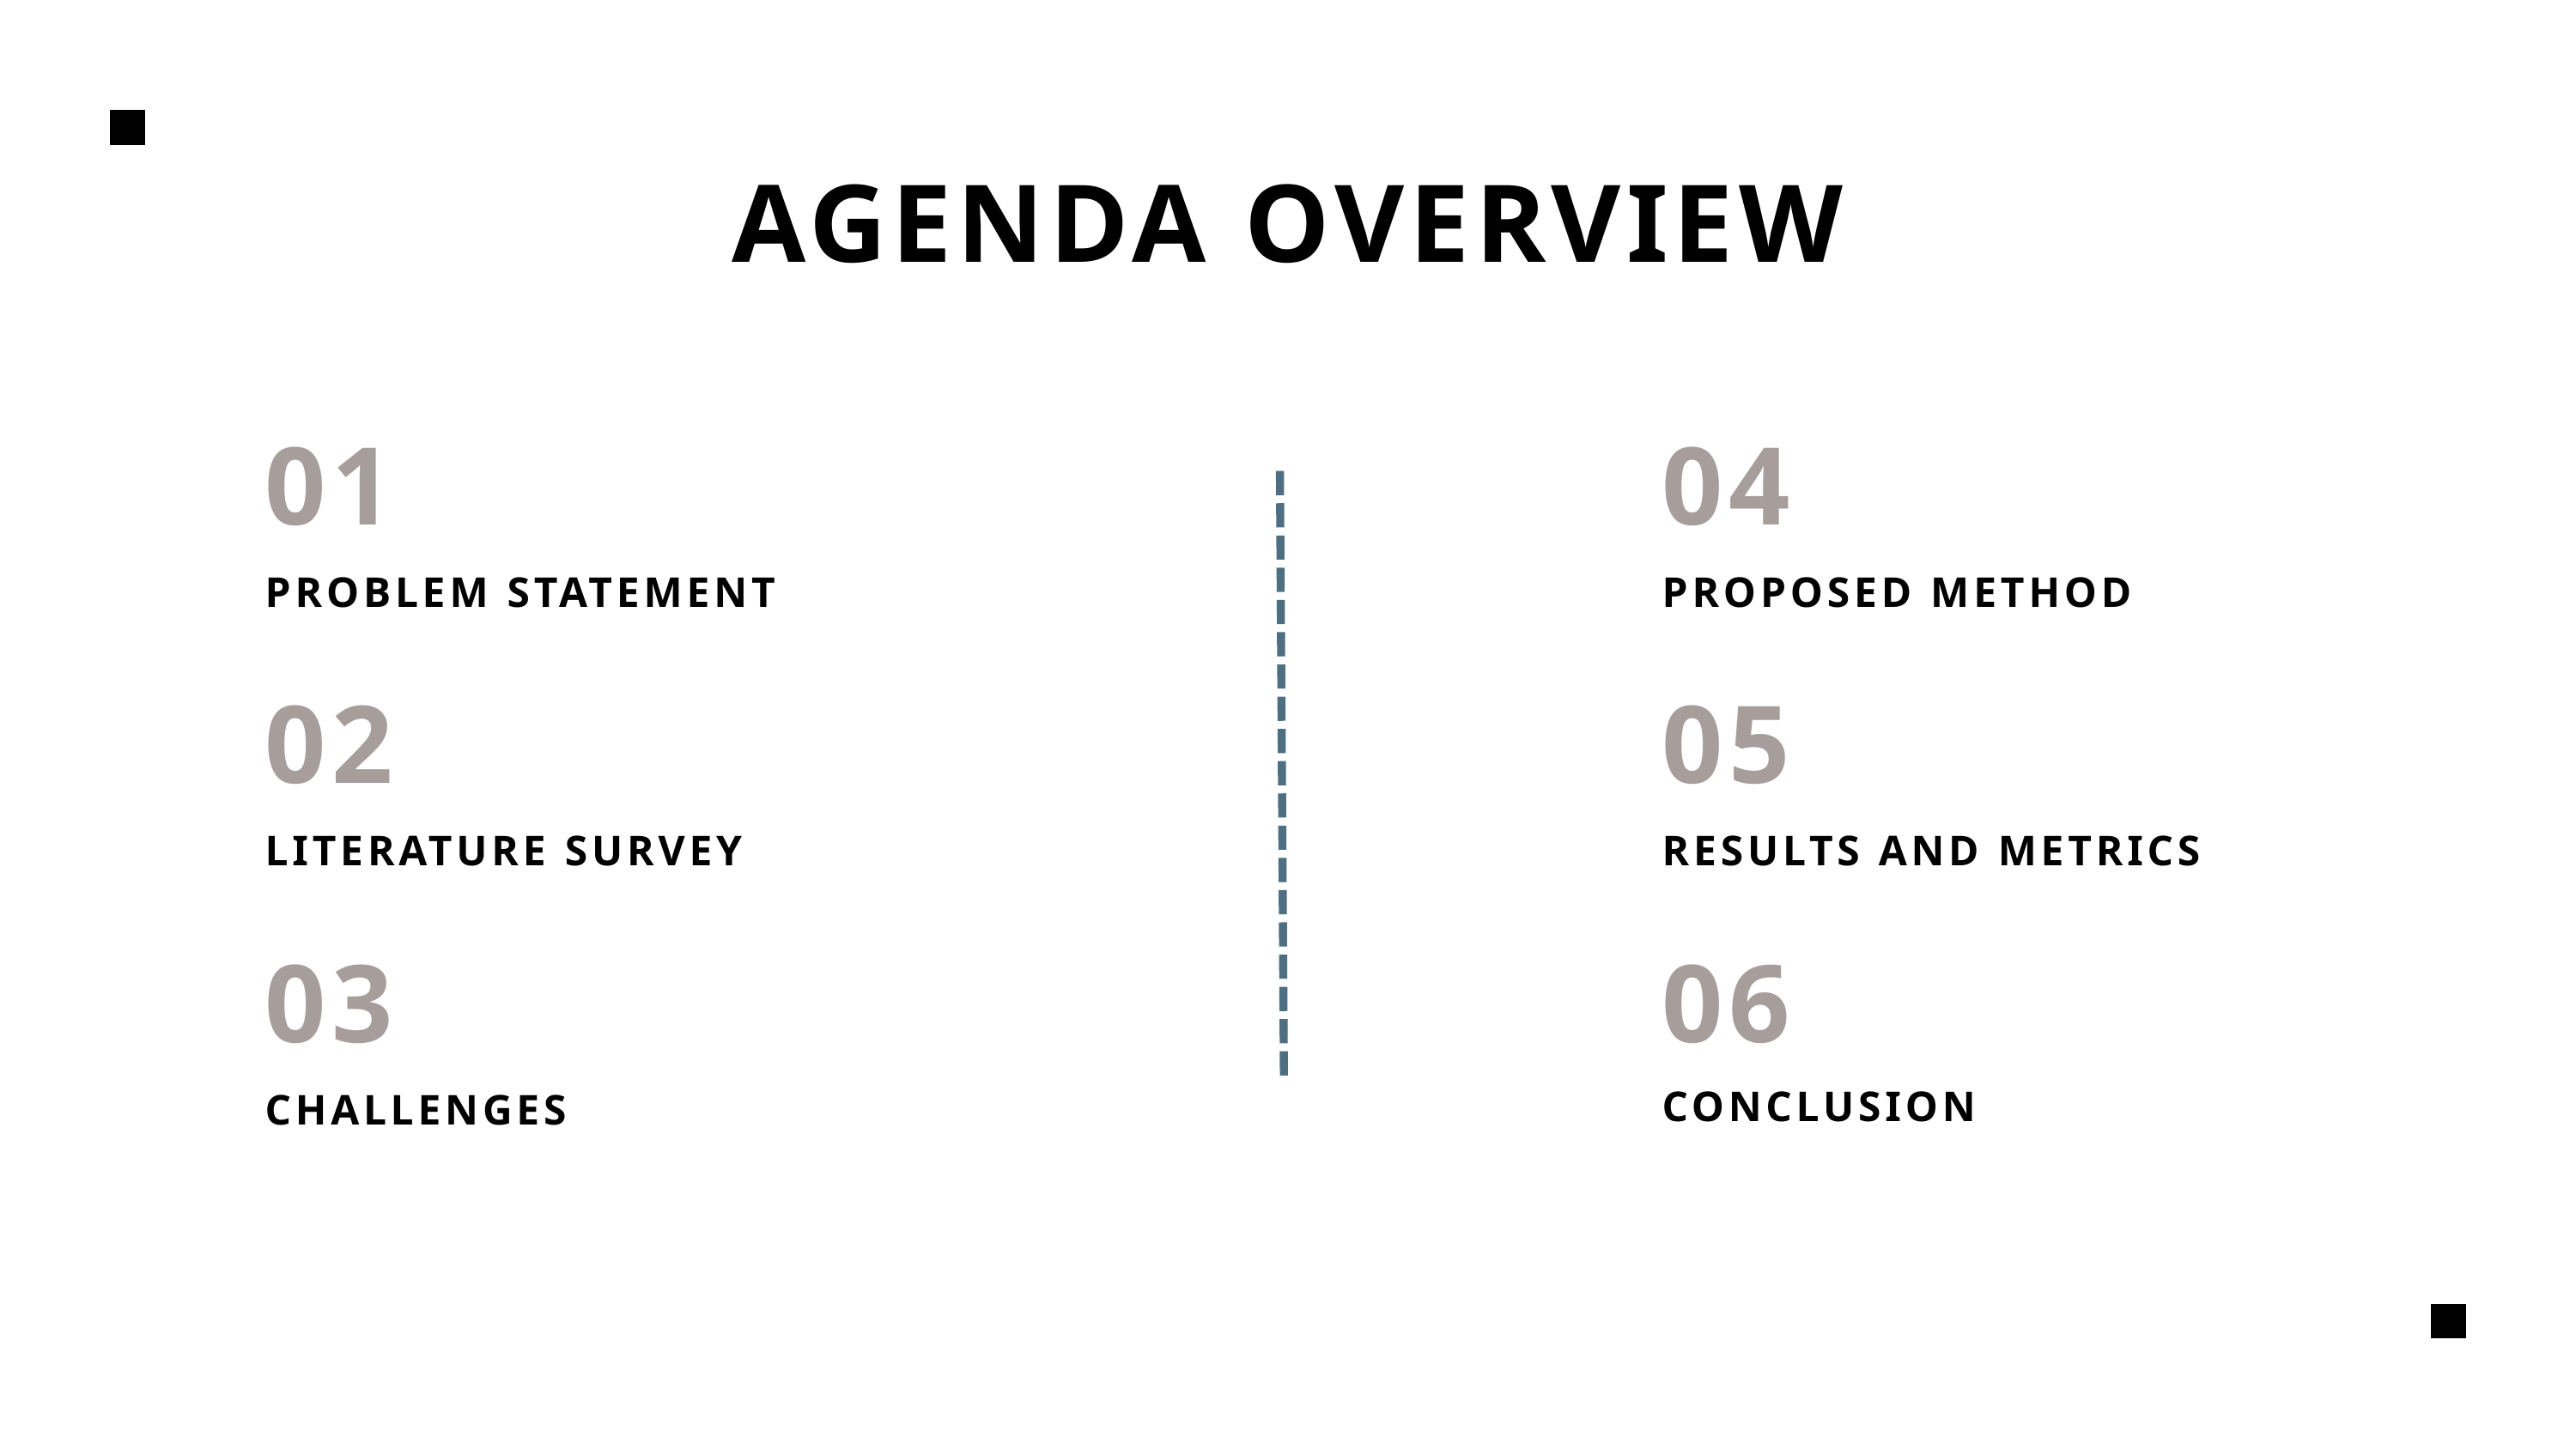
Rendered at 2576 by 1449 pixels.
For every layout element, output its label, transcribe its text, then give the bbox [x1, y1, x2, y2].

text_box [109, 109, 145, 145]
text_box CONCLUSION [1662, 1072, 2336, 1131]
text_box LITERATURE SURVEY [264, 815, 939, 874]
text_box PROPOSED METHOD [1662, 557, 2336, 615]
text_box PROBLEM STATEMENT [264, 557, 939, 615]
text_box 02 [264, 654, 939, 805]
text_box 04 [1662, 396, 2336, 547]
text_box CHALLENGES [264, 1075, 939, 1133]
text_box AGENDA OVERVIEW [264, 133, 2312, 284]
text_box 05 [1662, 654, 2336, 805]
text_box RESULTS AND METRICS [1662, 815, 2336, 874]
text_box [2430, 1303, 2467, 1339]
text_box 06 [1662, 913, 2336, 1064]
text_box 03 [264, 913, 939, 1064]
text_box 01 [264, 396, 939, 547]
